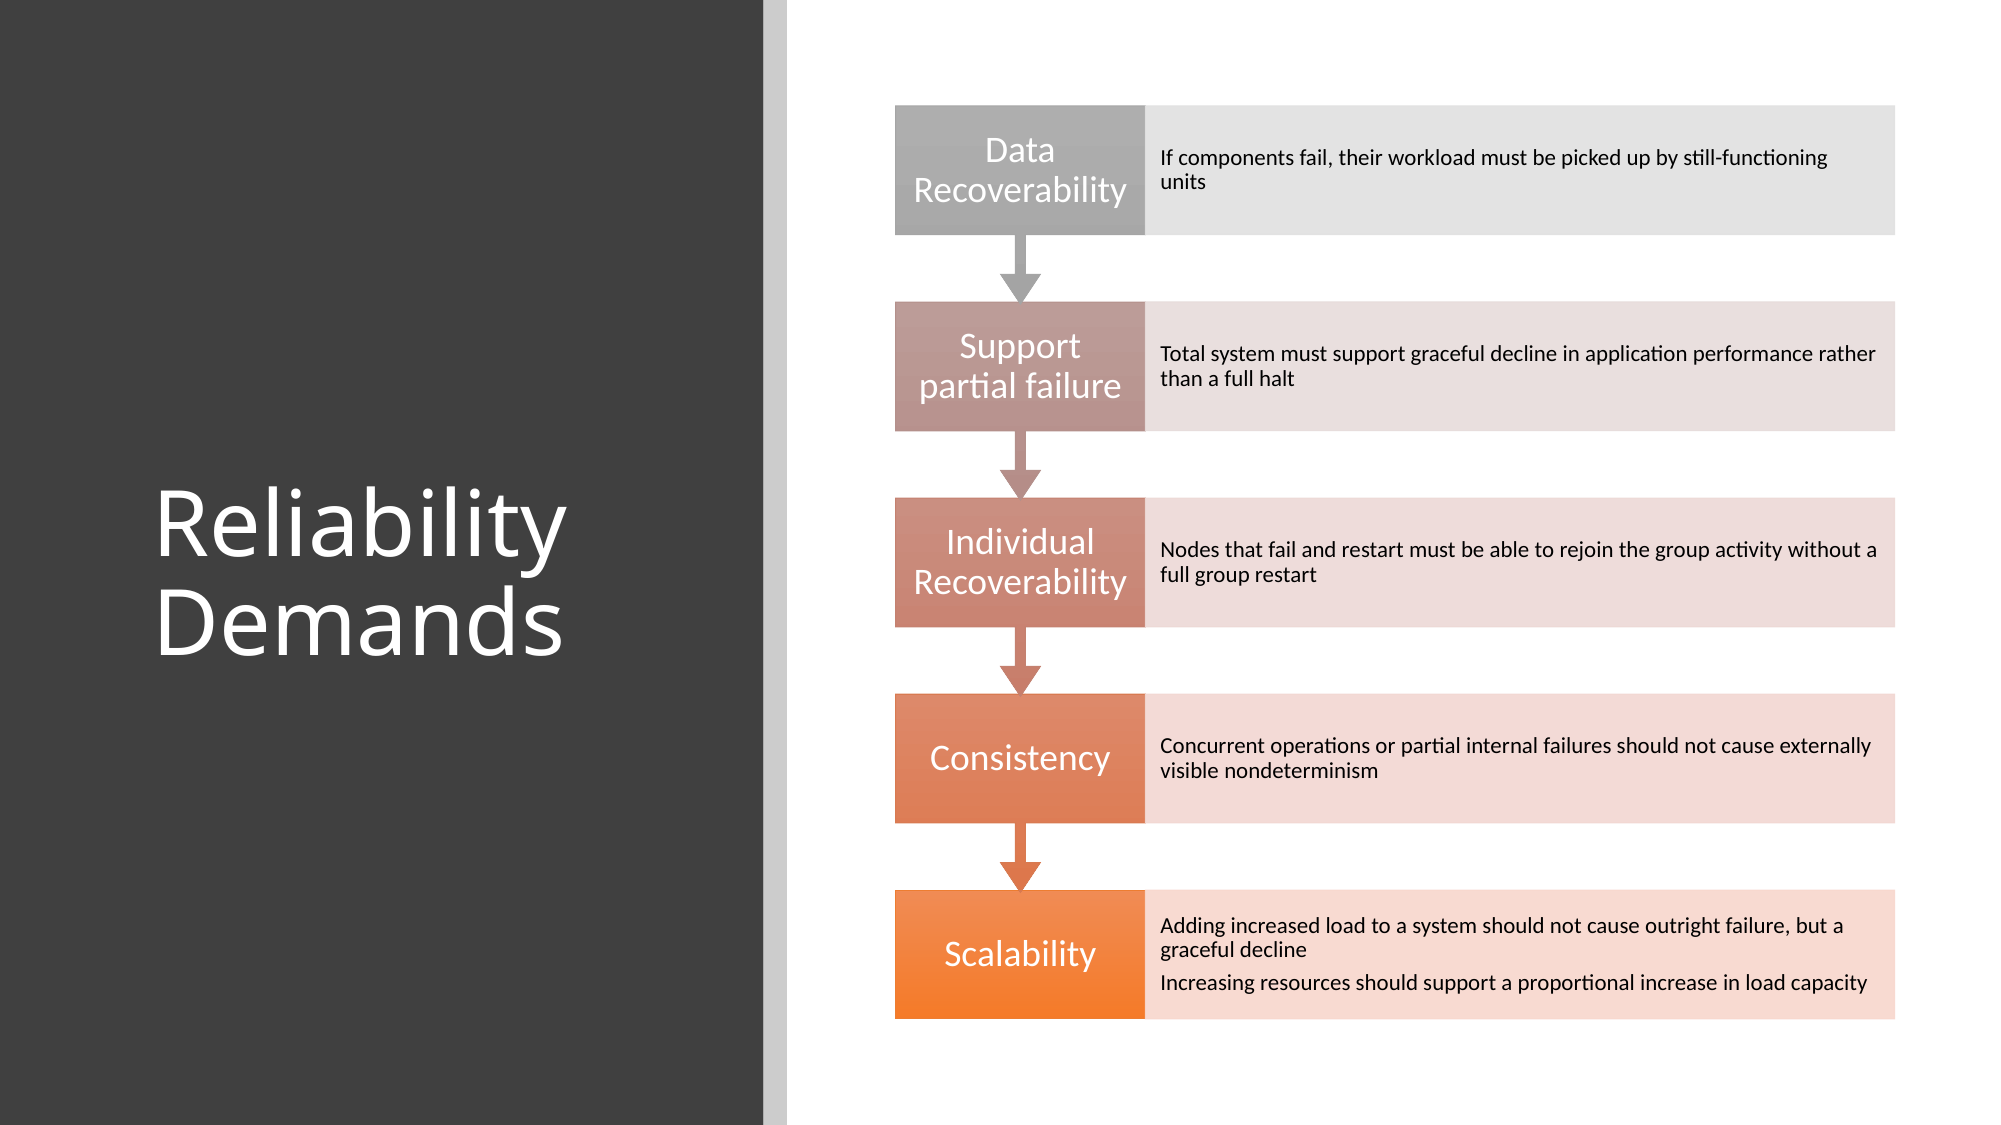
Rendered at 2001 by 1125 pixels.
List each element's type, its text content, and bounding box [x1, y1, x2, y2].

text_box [895, 105, 1895, 1020]
text_box [0, 0, 762, 1125]
text_box [762, 0, 788, 1125]
title Reliability Demands [137, 133, 685, 1020]
